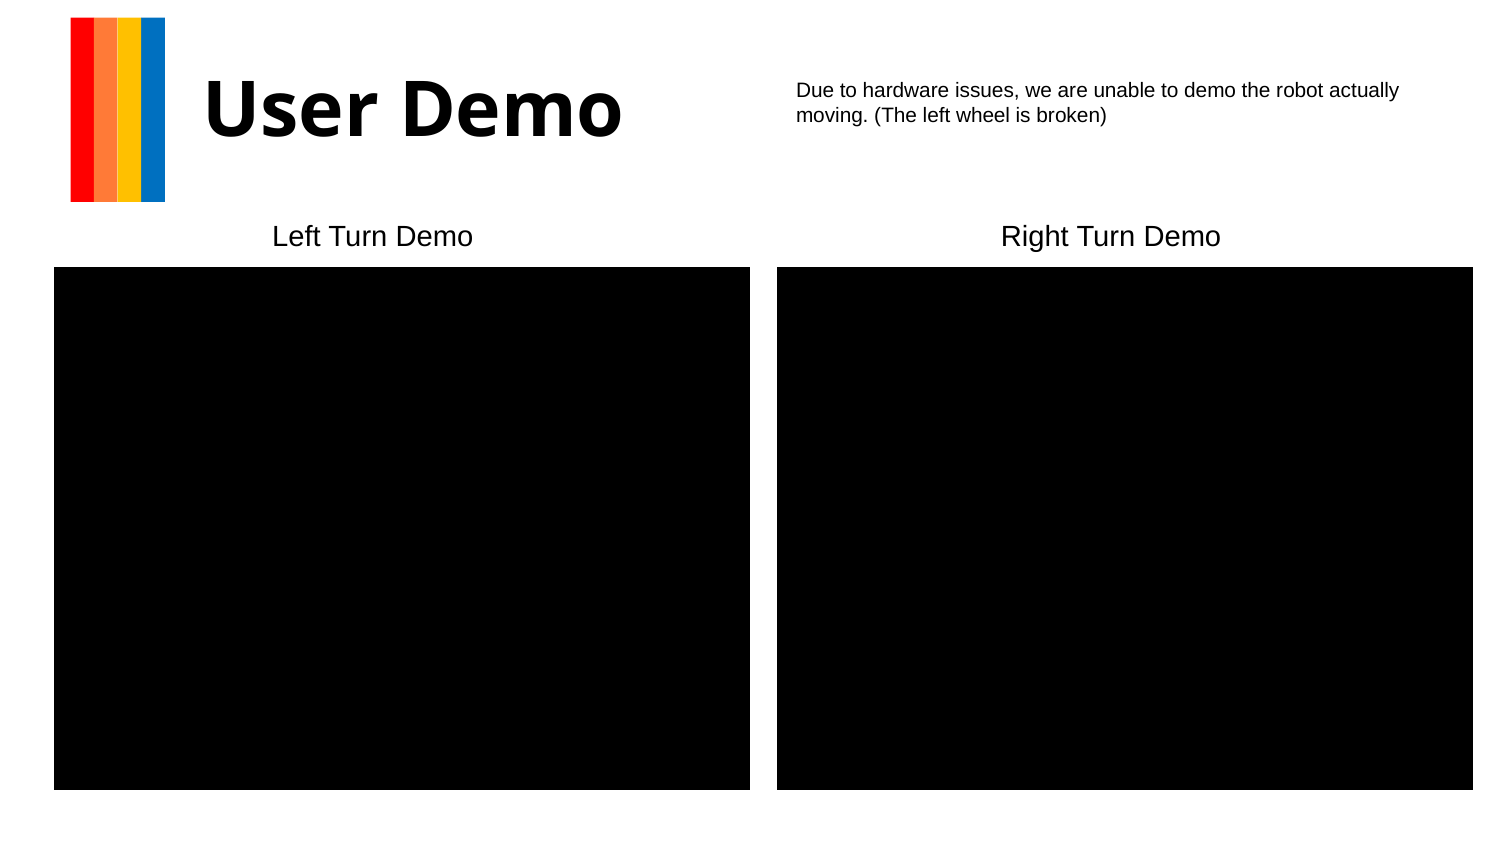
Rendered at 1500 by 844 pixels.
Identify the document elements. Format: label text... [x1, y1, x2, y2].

text_box Left Turn Demo [24, 201, 721, 267]
picture [54, 267, 751, 790]
text_box Due to hardware issues, we are unable to demo the robot actually moving. (The left wheel is broken) [781, 62, 1442, 142]
picture [777, 267, 1474, 790]
text_box User Demo [187, 62, 706, 149]
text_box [70, 17, 166, 203]
text_box Right Turn Demo [781, 201, 1442, 265]
